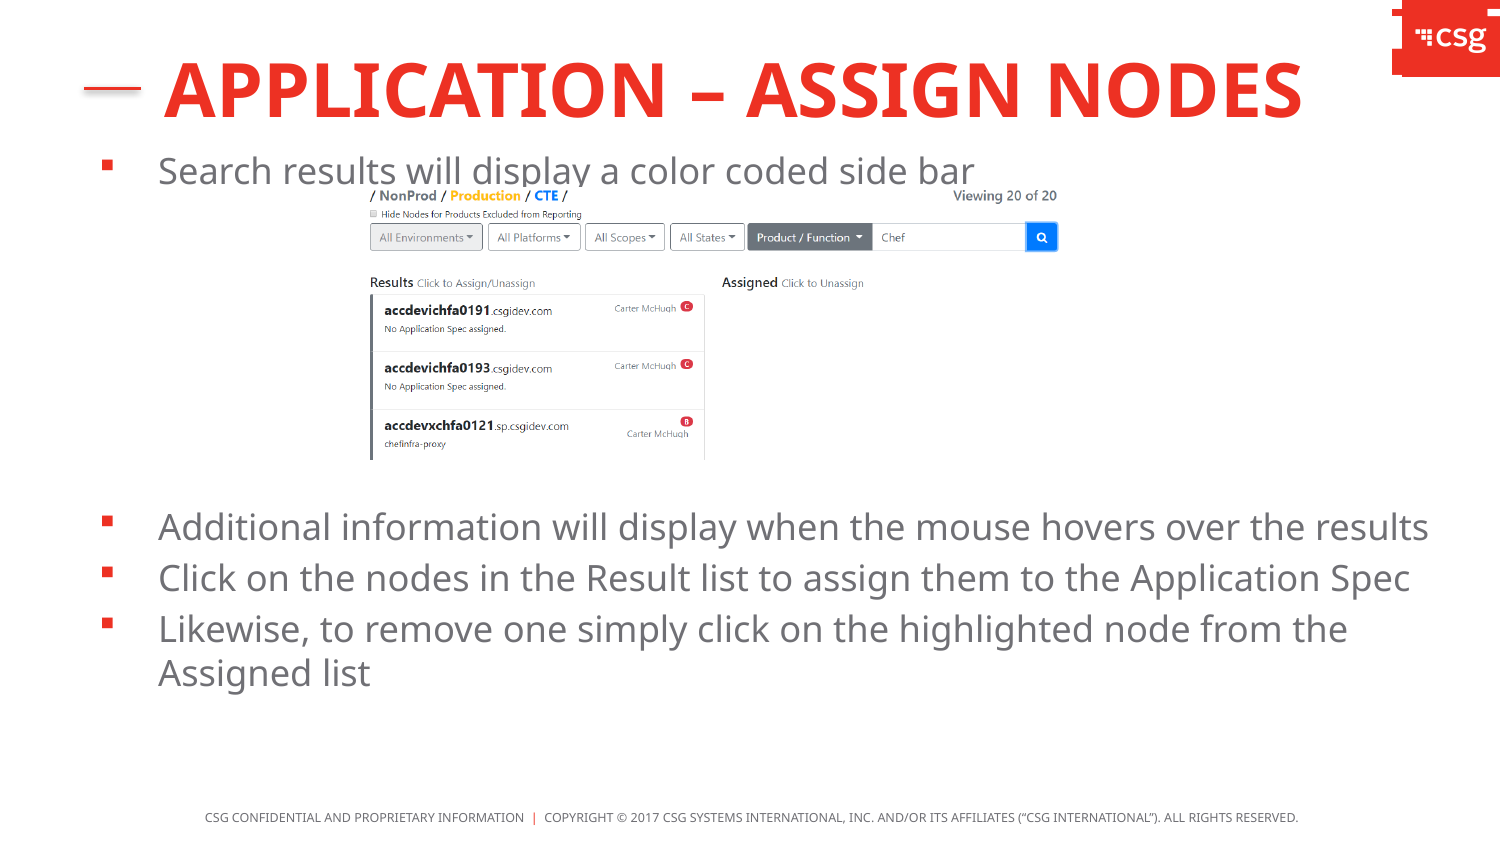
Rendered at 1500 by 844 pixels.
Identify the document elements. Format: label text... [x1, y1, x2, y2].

picture [361, 187, 1064, 460]
list Search results will display a color coded side bar Additional information will display when the mouse hovers over the results Click on the nodes in the Result list to assign them to the Application Spec Likewise, to remove one simply click on the highlighted node from the Assigned list [84, 140, 1468, 777]
list Application – Assign Nodes [149, 34, 1384, 140]
picture [1392, 0, 1500, 77]
